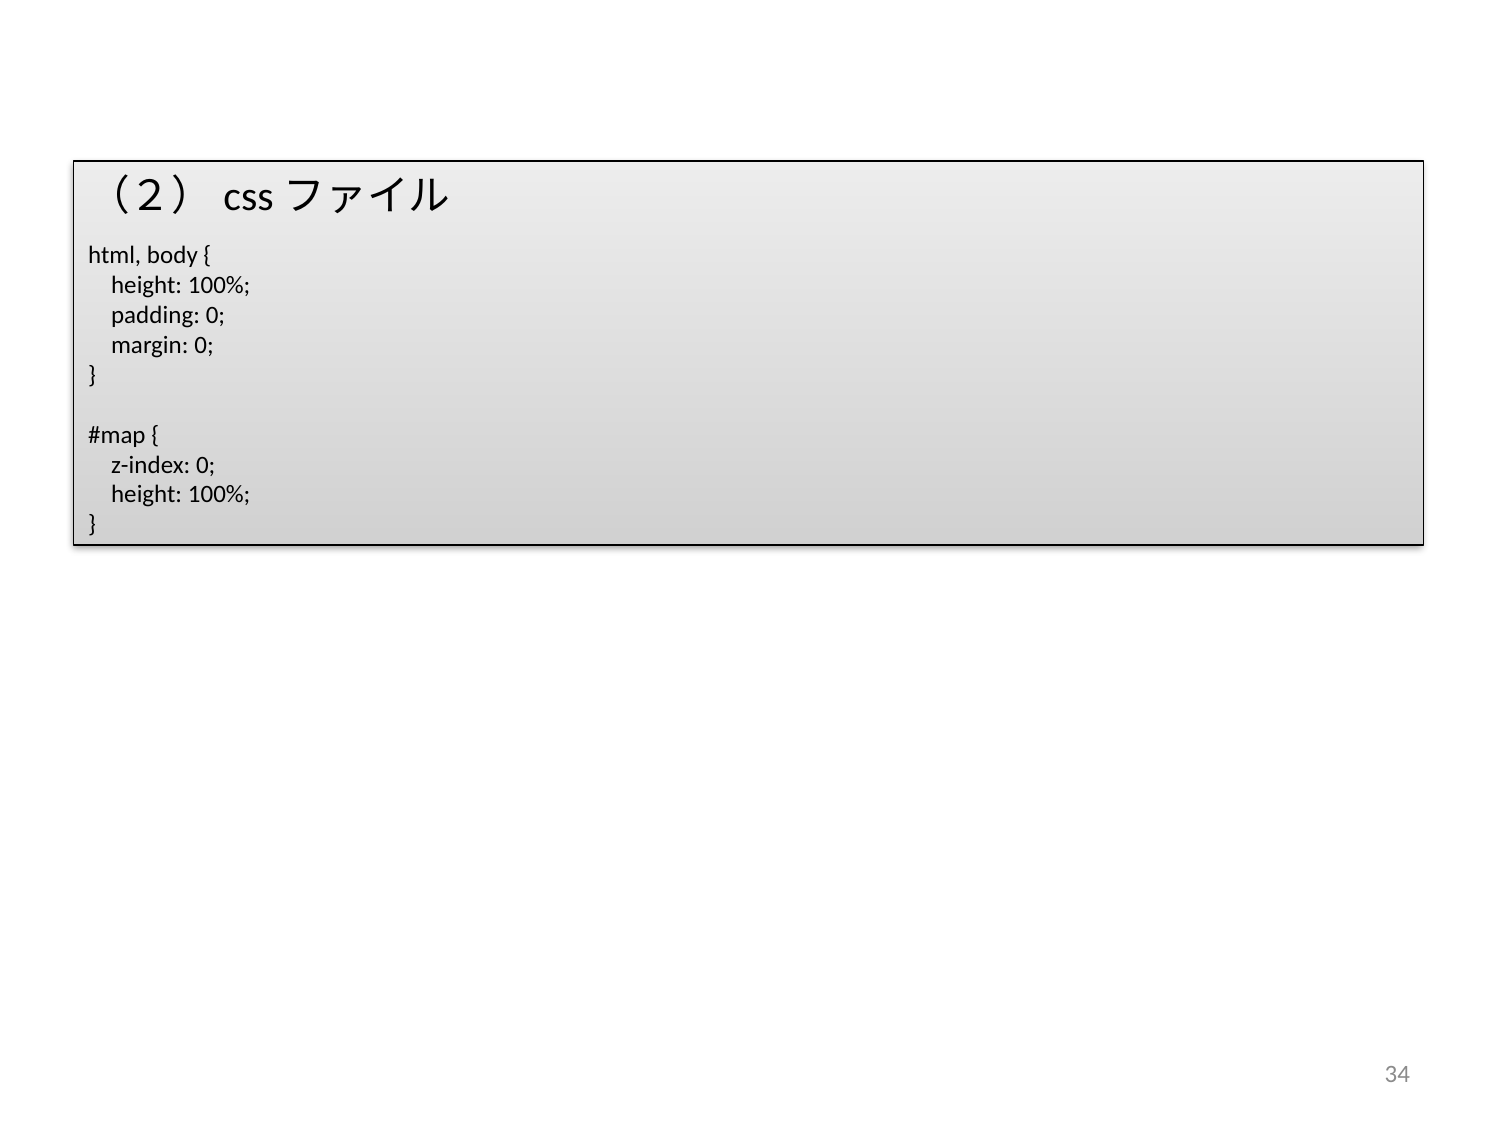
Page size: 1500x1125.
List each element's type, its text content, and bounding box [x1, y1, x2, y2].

text_box （２）cssファイル html, body { height: 100%; padding: 0; margin: 0; } #map { z-index: 0; height: 100%; } [73, 160, 1424, 546]
slide_number 34 [1074, 1042, 1425, 1103]
